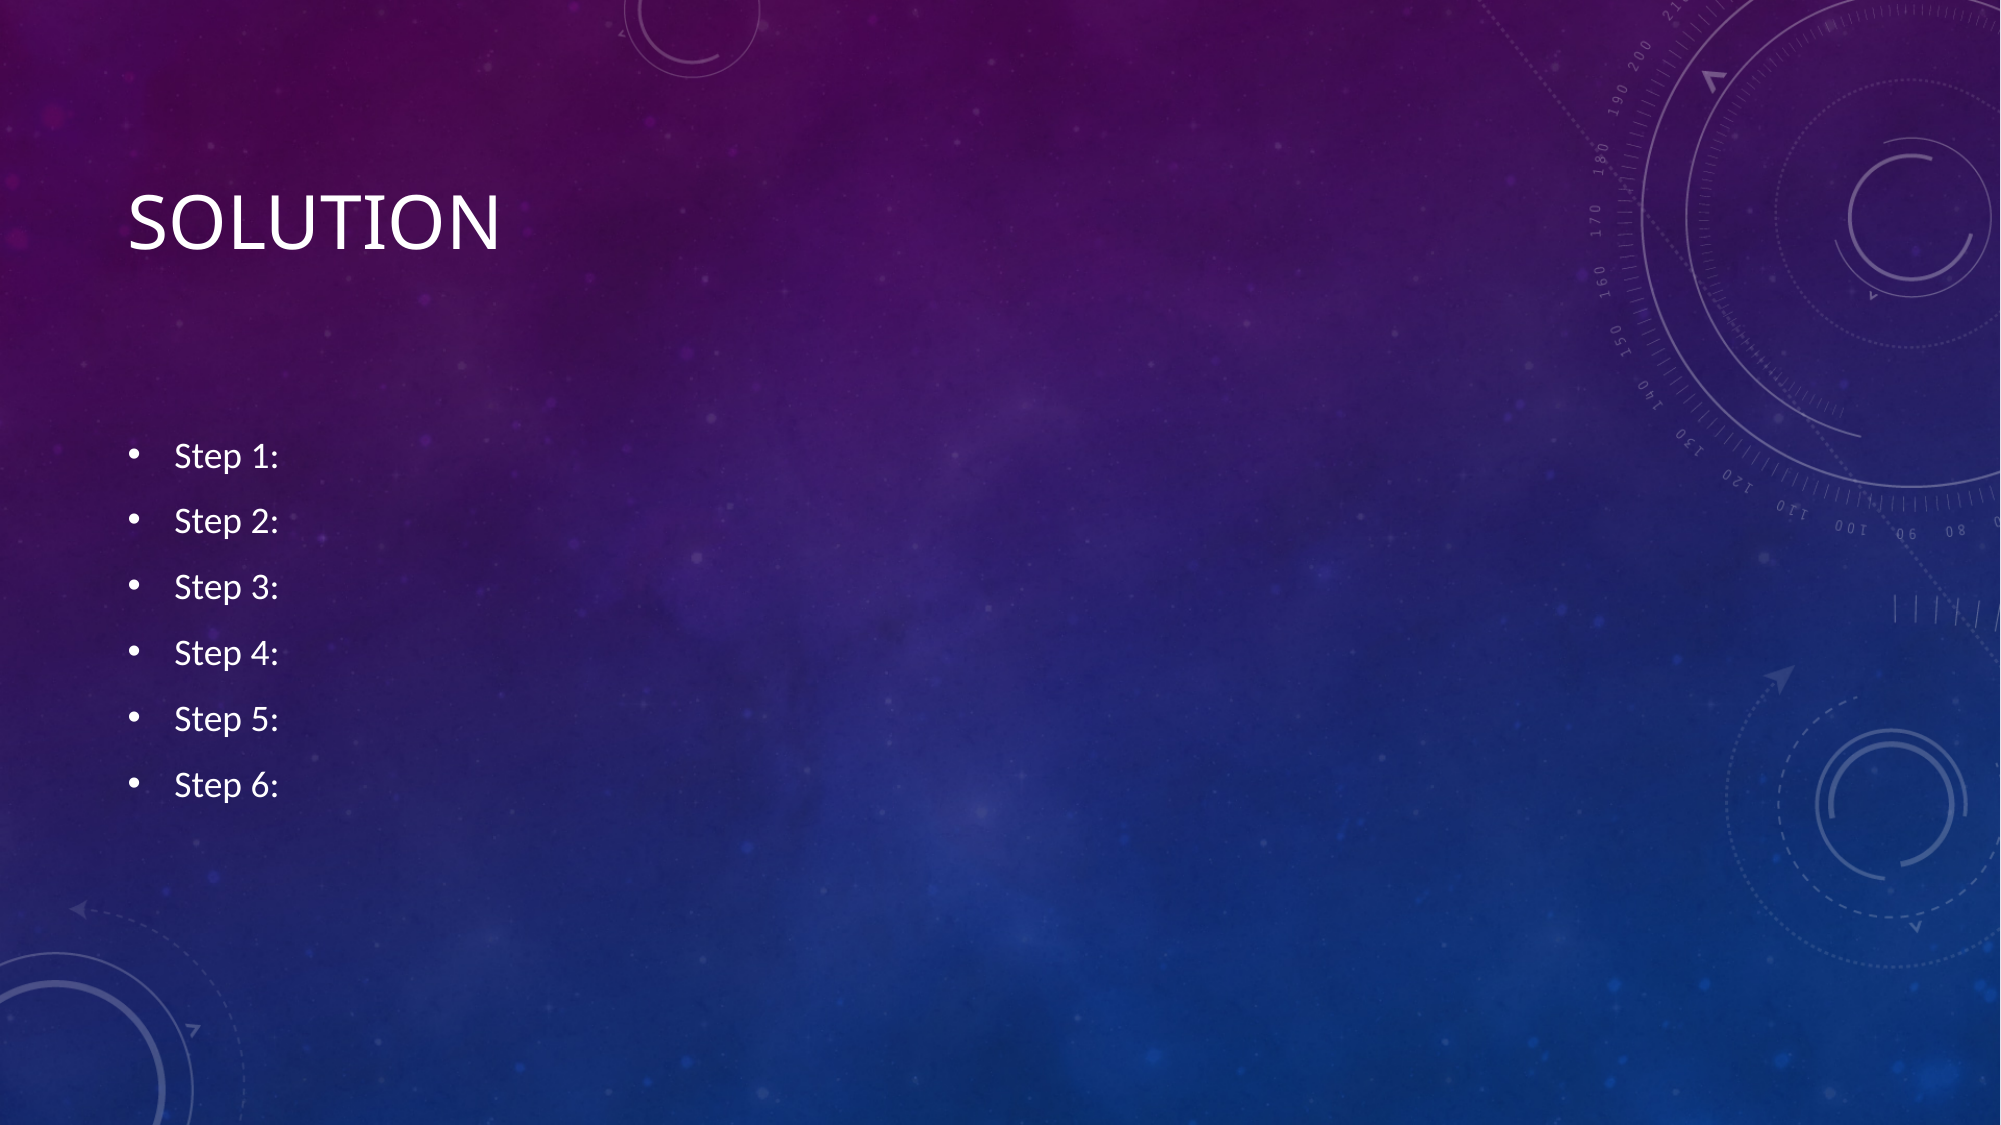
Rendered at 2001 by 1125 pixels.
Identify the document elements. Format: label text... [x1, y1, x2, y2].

title Solution [112, 99, 1775, 339]
list Step 1: Step 2: Step 3: Step 4: Step 5: Step 6: [112, 351, 1775, 950]
picture [0, 0, 2001, 1125]
